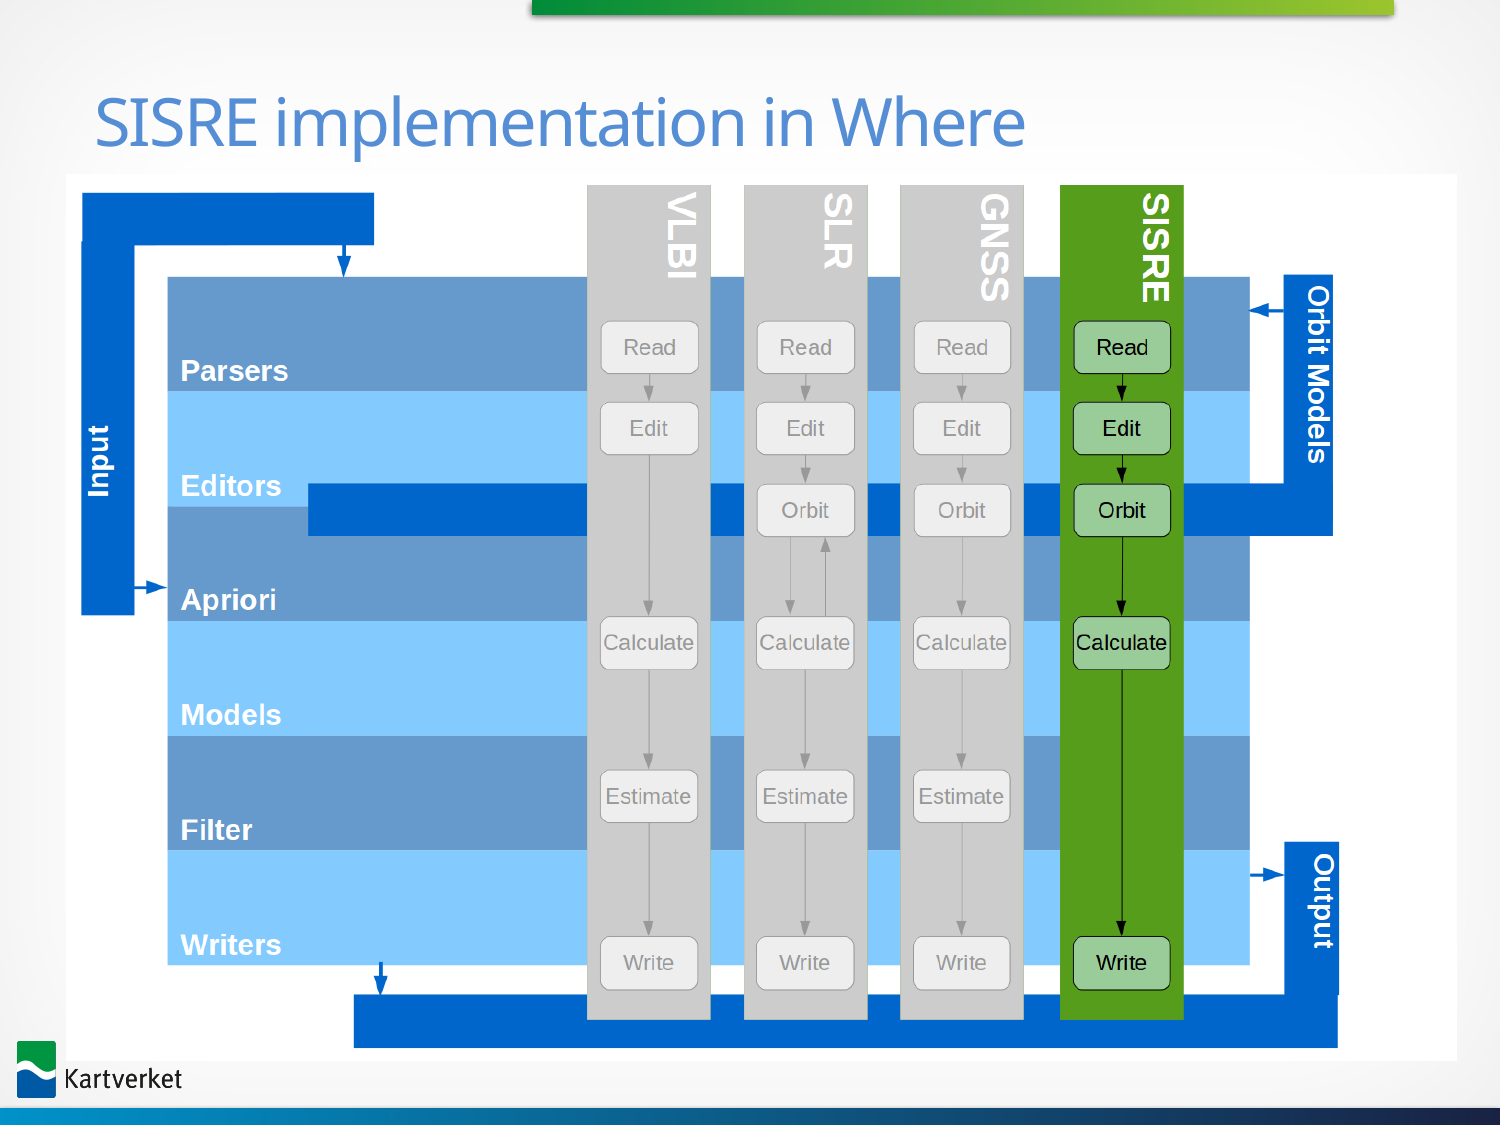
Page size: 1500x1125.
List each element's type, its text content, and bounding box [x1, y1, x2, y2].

picture [0, 0, 1500, 1125]
text_box SISRE implementation in Where [94, 88, 1359, 172]
